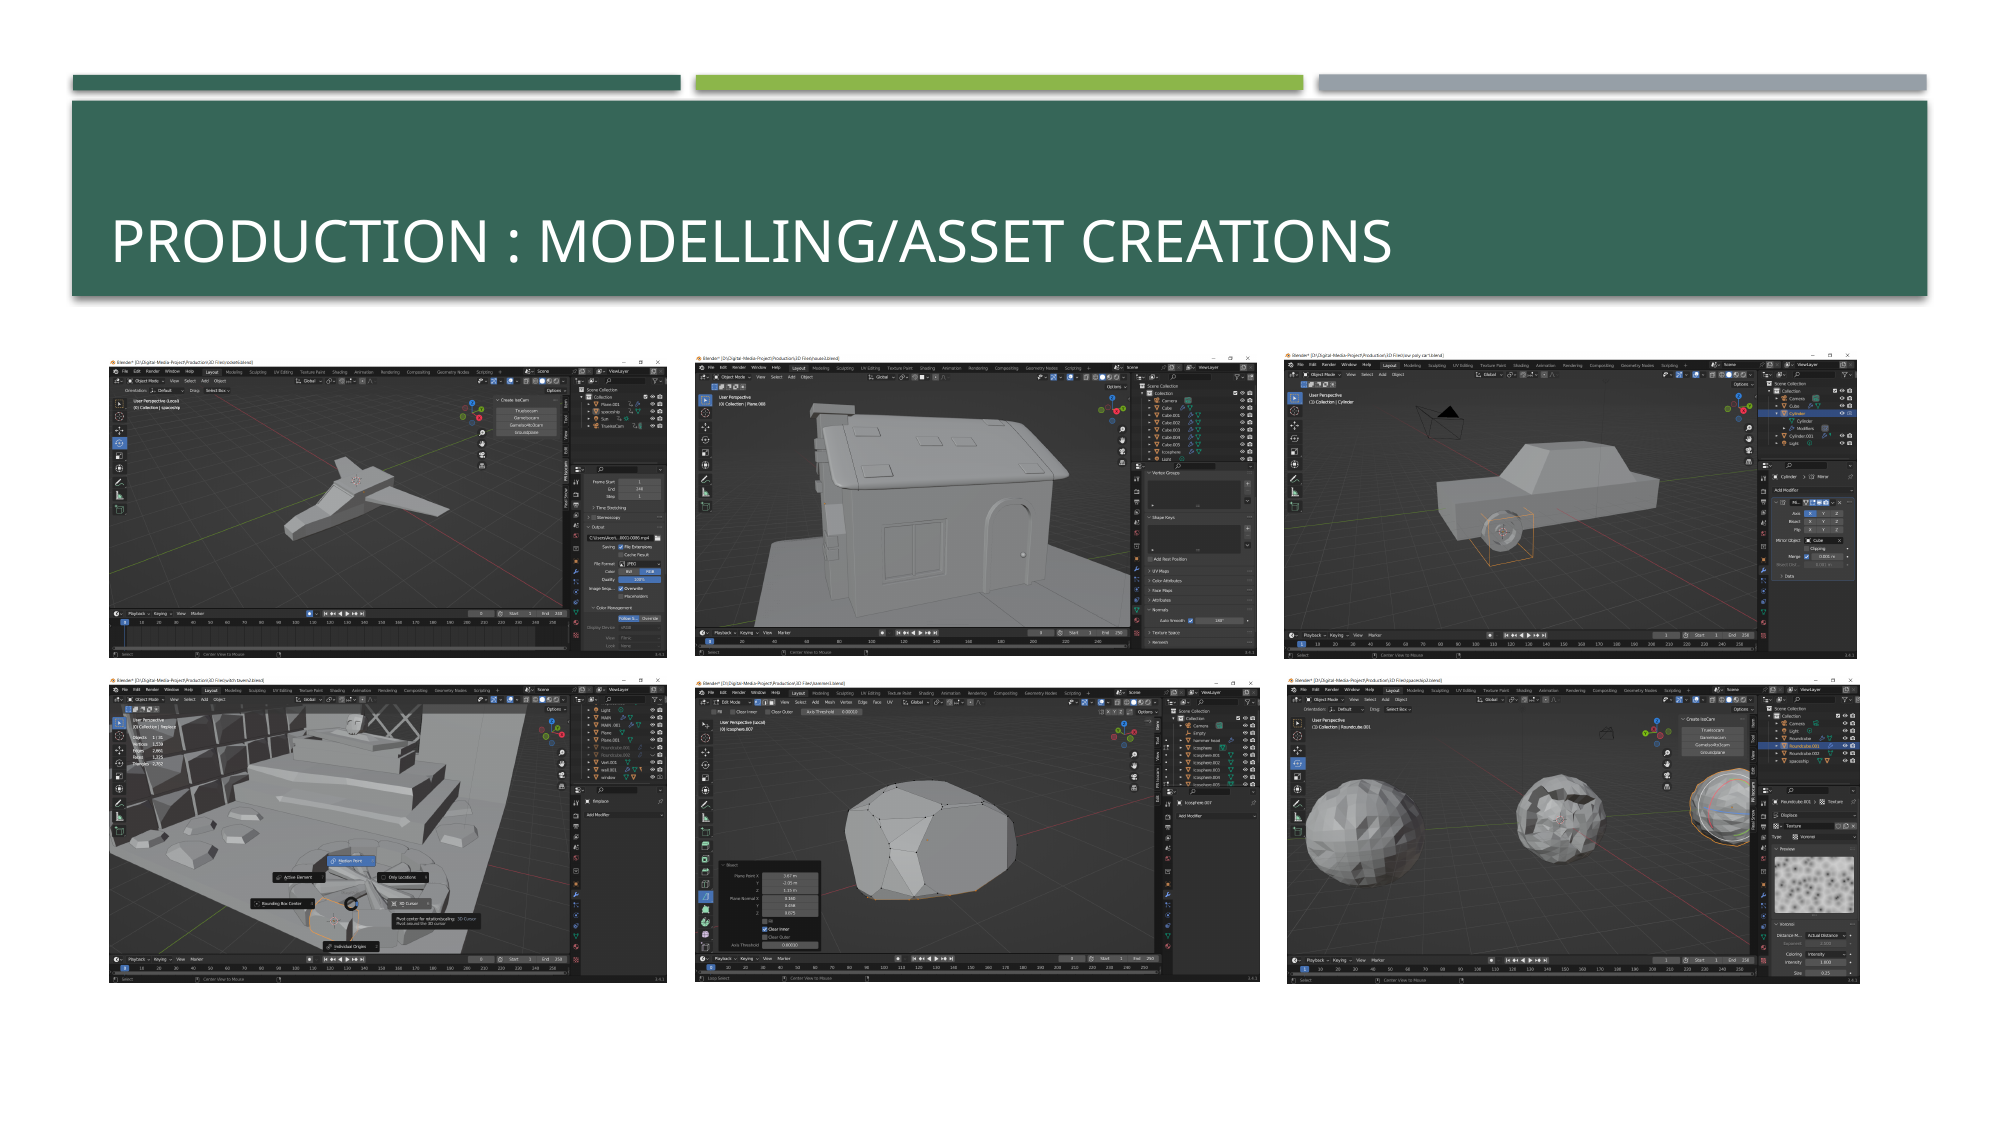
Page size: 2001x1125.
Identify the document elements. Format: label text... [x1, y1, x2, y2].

picture [1287, 676, 1861, 985]
picture [694, 678, 1261, 983]
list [109, 358, 668, 658]
picture [694, 353, 1258, 657]
picture [109, 676, 668, 984]
picture [1284, 351, 1857, 659]
title PRODUCTION : Modelling/Asset creations [95, 115, 1905, 282]
